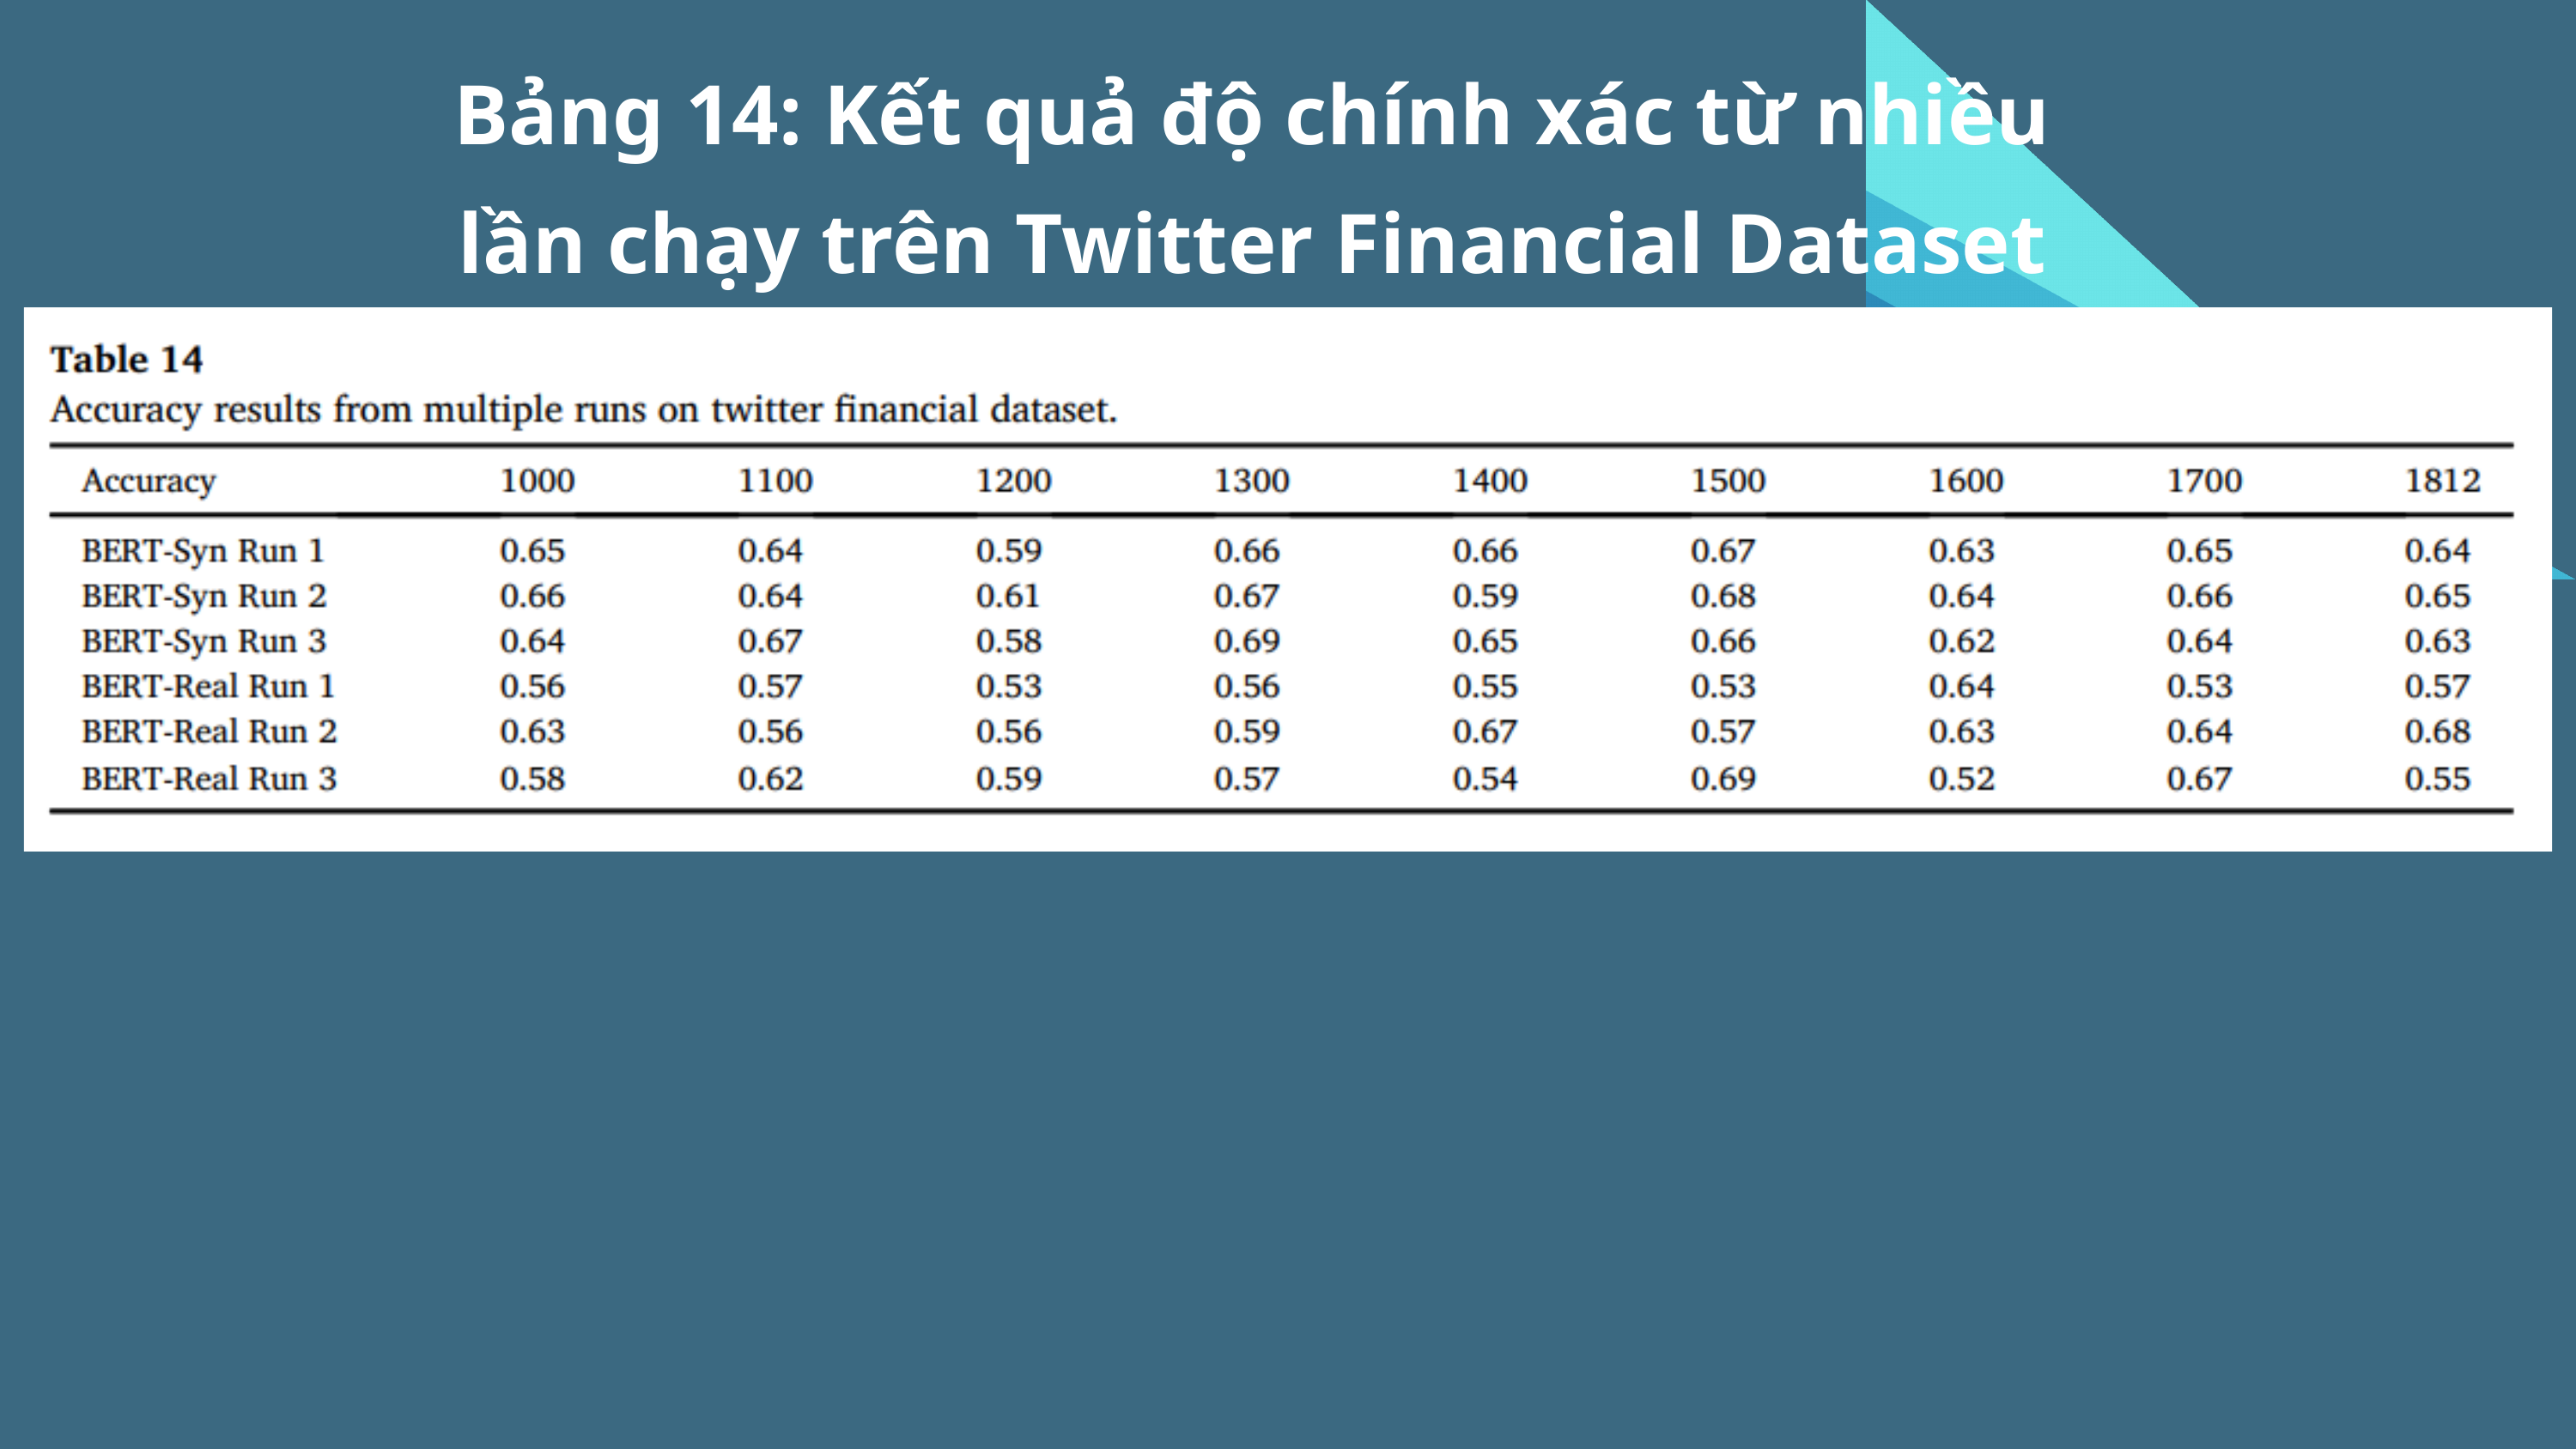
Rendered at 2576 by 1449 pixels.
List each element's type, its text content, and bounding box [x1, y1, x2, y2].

text_box Bảng 14: Kết quả độ chính xác từ nhiều lần chạy trên Twitter Financial Dataset [392, 32, 2113, 290]
text_box [23, 307, 2553, 852]
text_box [1865, 0, 2576, 579]
